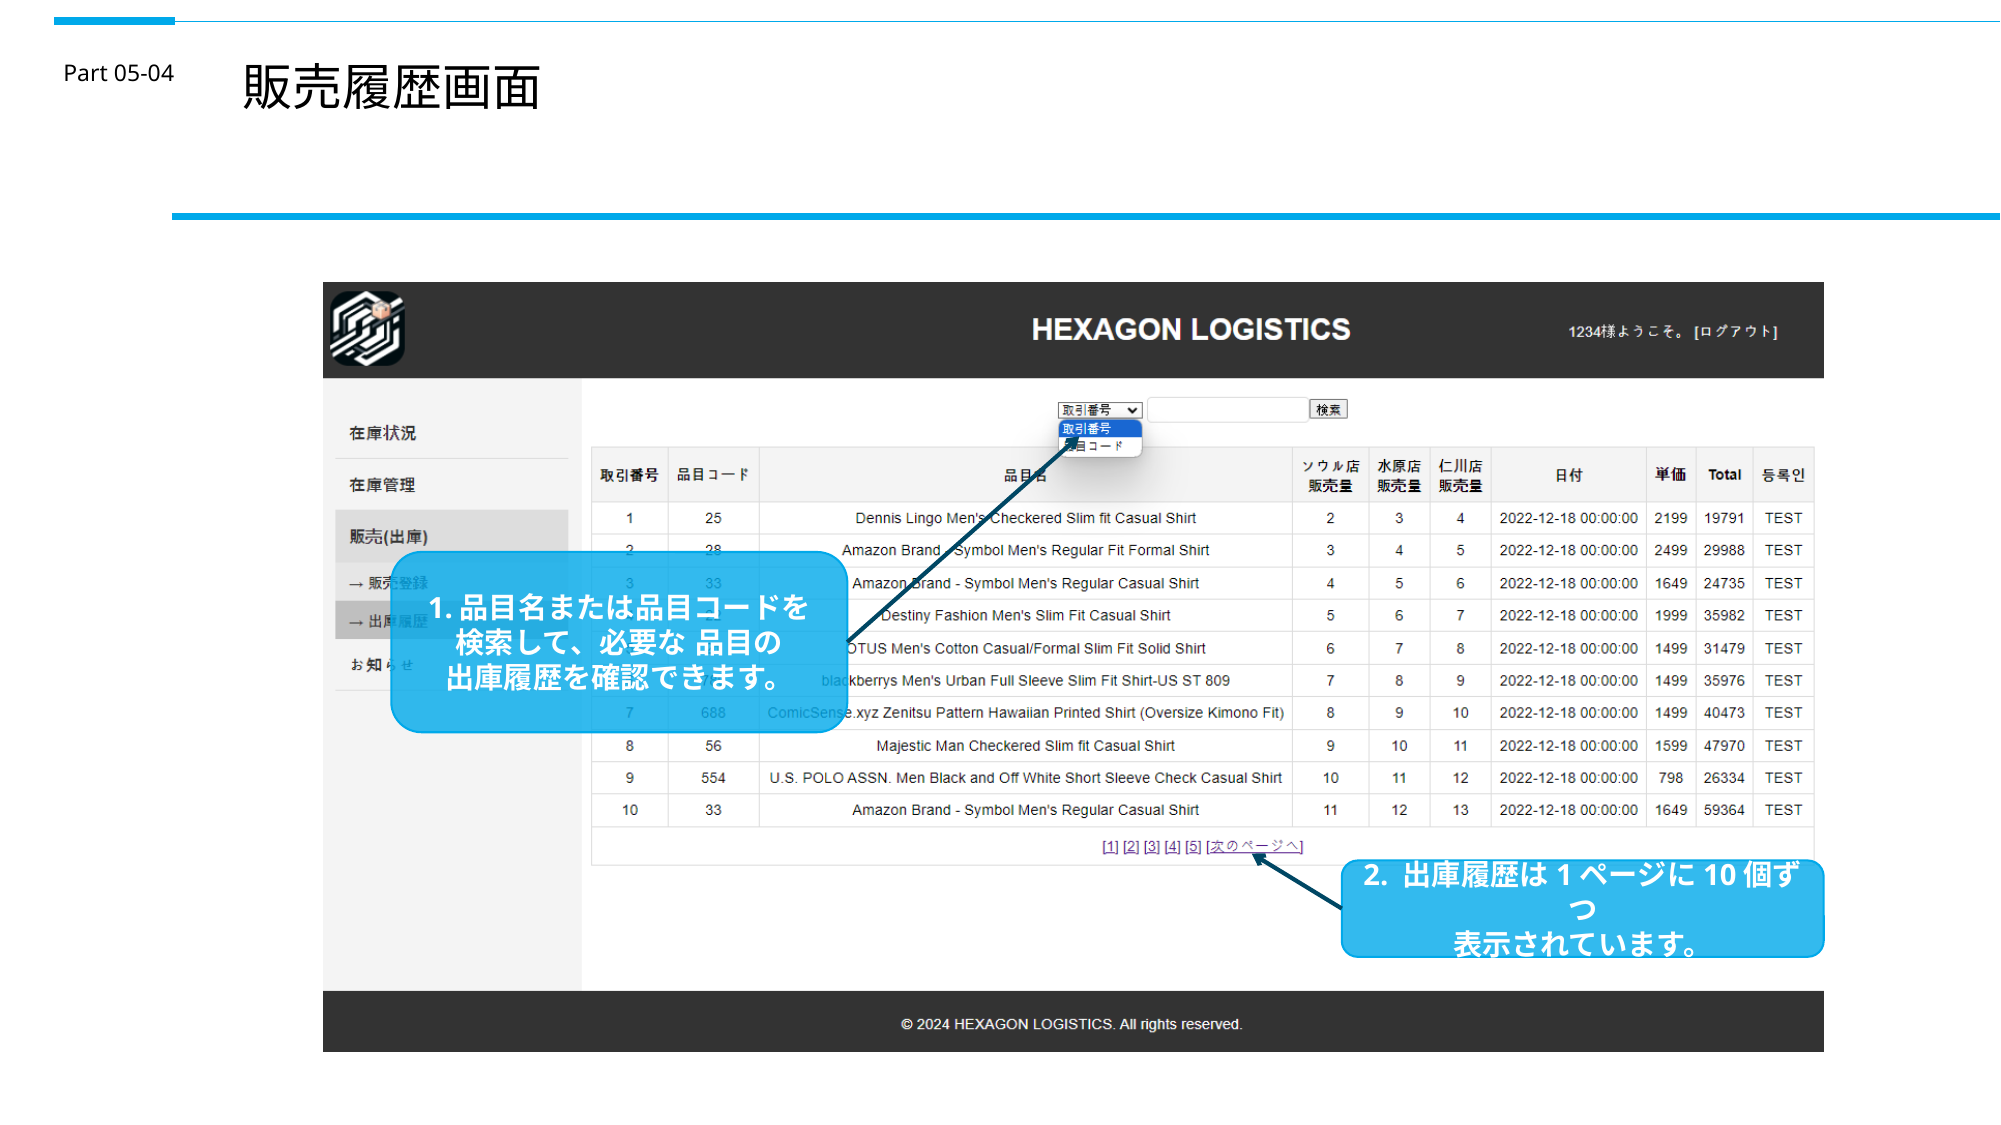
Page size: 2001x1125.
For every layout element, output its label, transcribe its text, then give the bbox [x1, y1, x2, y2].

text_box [847, 436, 1080, 643]
text_box Part 05-04 [48, 51, 160, 94]
text_box 販売履歴画面 [160, 48, 625, 123]
picture [323, 282, 1824, 1053]
text_box [54, 17, 175, 25]
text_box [1251, 853, 1342, 909]
